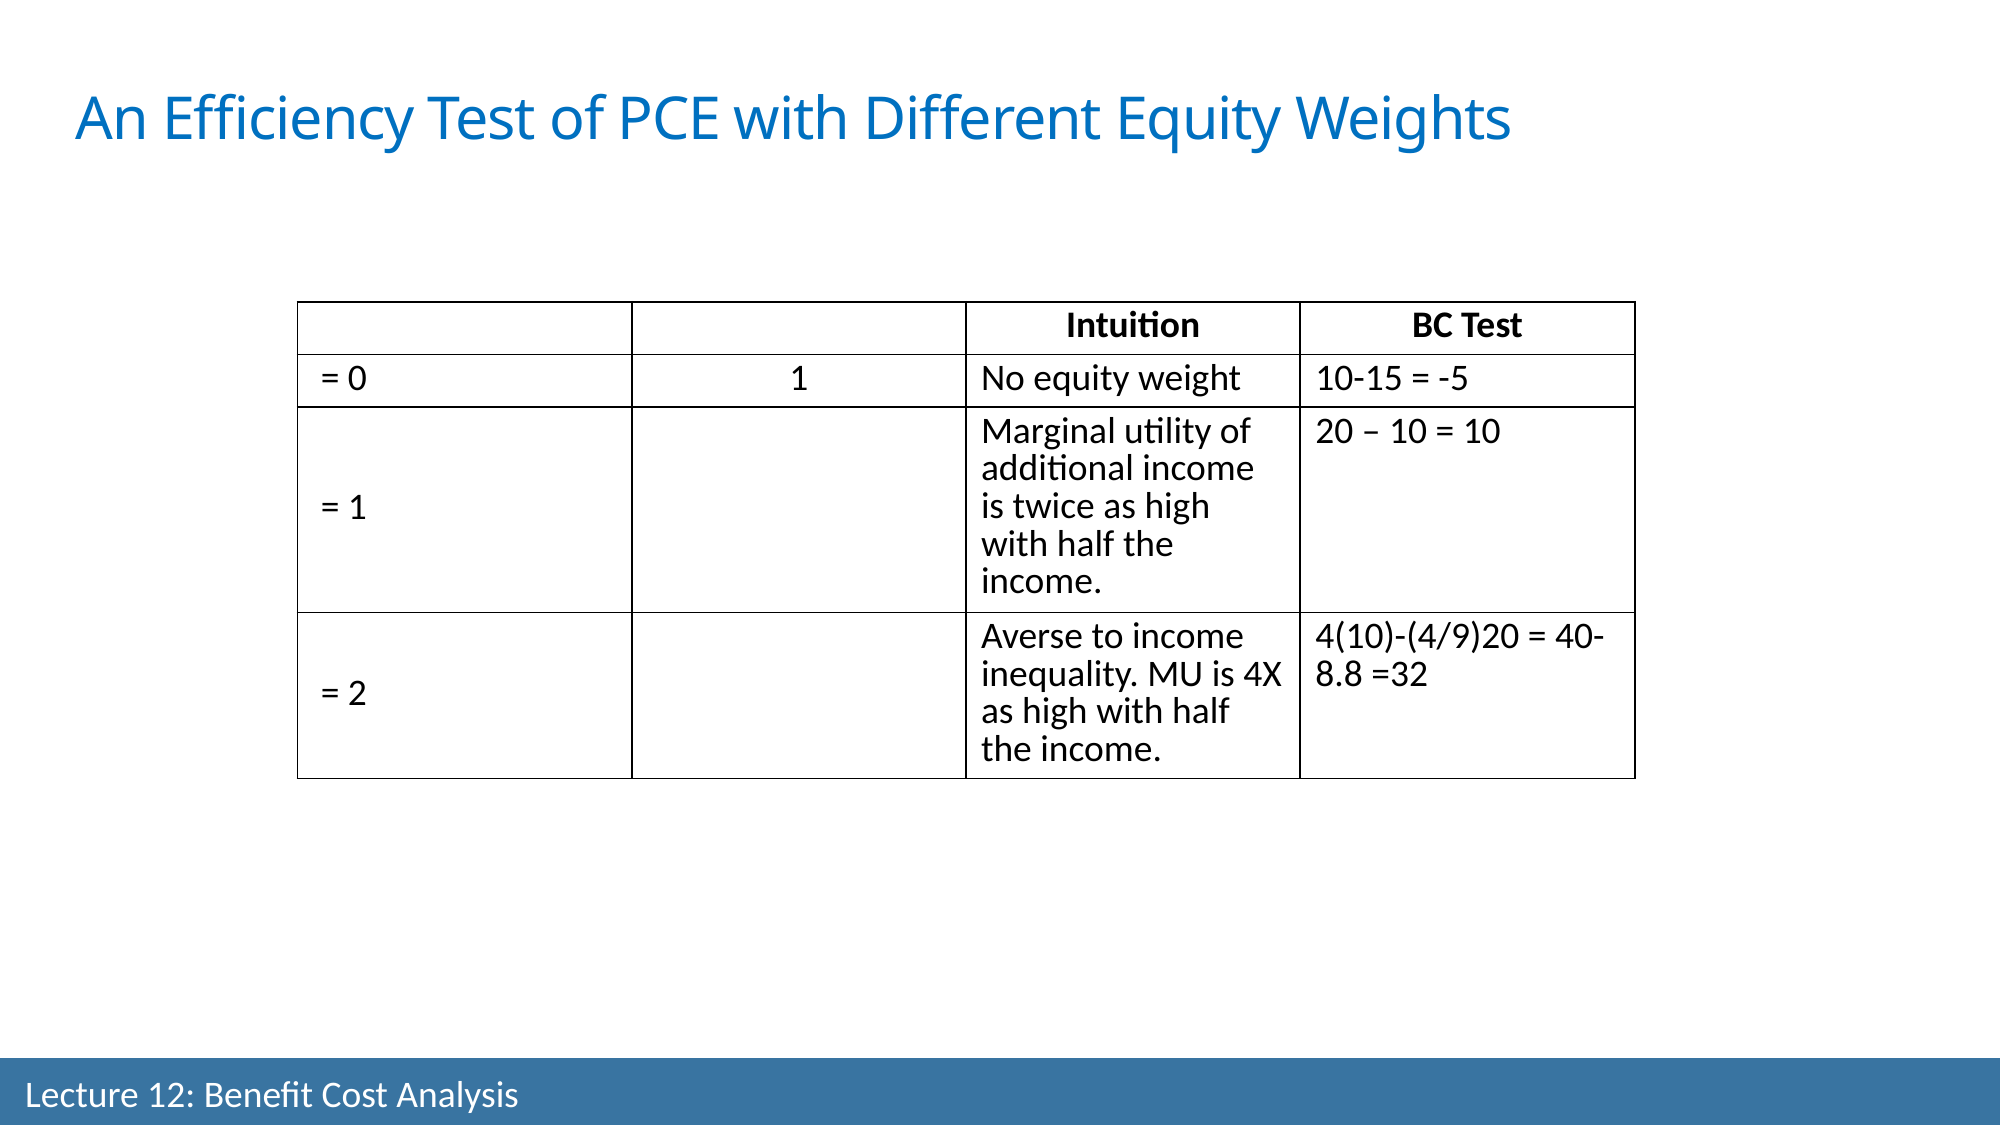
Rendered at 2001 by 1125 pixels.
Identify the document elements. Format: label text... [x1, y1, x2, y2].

text_box An Efficiency Test of PCE with Different Equity Weights [60, 28, 1552, 160]
